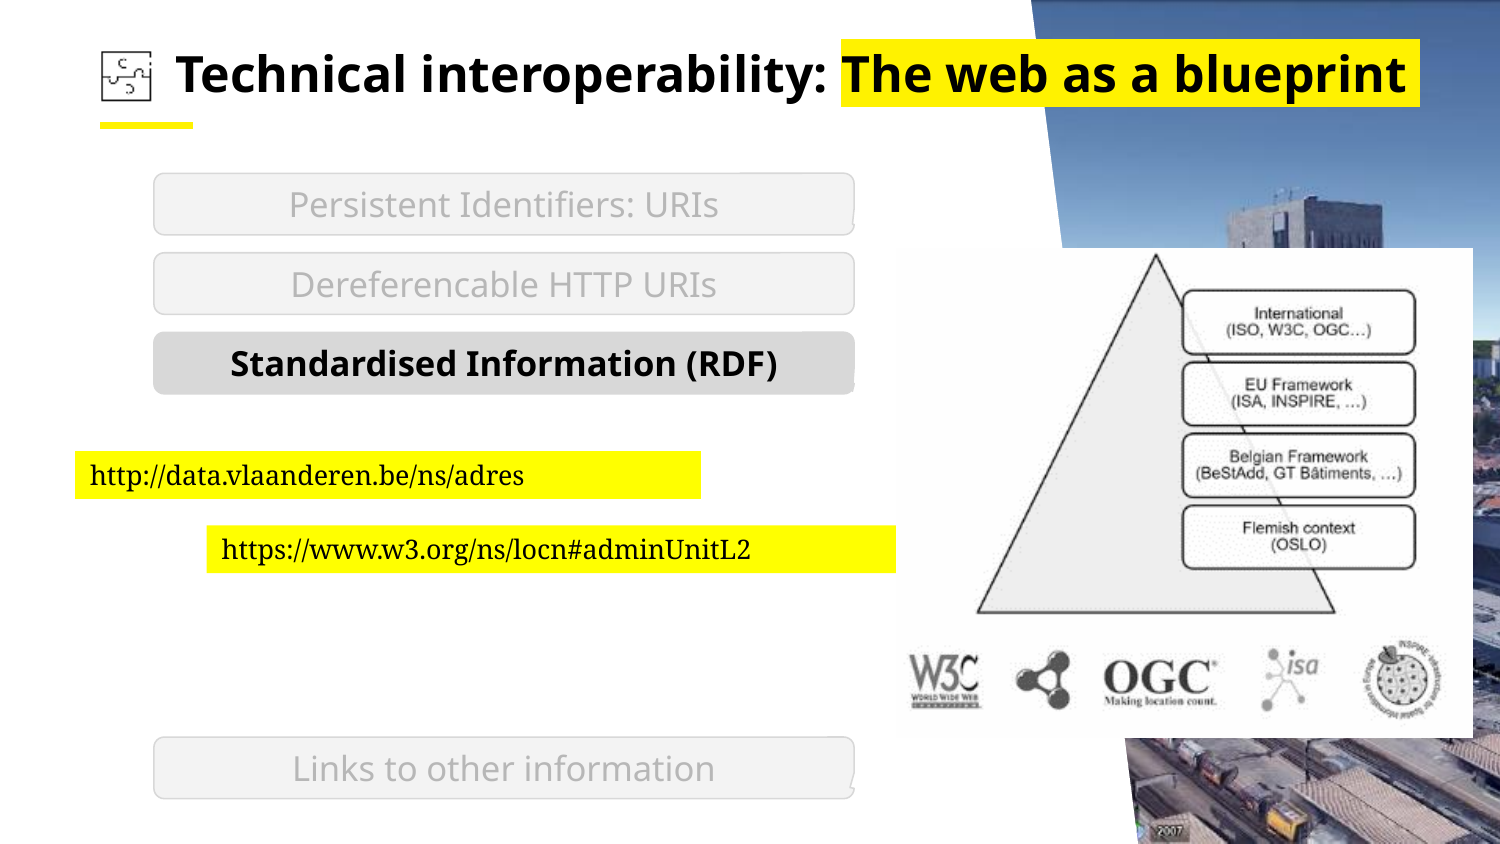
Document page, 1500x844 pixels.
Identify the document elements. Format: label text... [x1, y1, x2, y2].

text_box http://data.vlaanderen.be/ns/adres [75, 451, 594, 499]
text_box Standardised Information (RDF) [153, 332, 594, 394]
text_box Links to other information [153, 737, 594, 799]
picture [896, 248, 1473, 738]
text_box https://www.w3.org/ns/locn#adminUnitL2 [206, 525, 594, 574]
picture [99, 49, 153, 103]
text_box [599, 0, 1500, 844]
text_box Persistent Identifiers: URIs [153, 173, 594, 235]
text_box Technical interoperability: The web as a blueprint [82, 27, 594, 101]
text_box Dereferencable HTTP URIs [153, 252, 594, 315]
